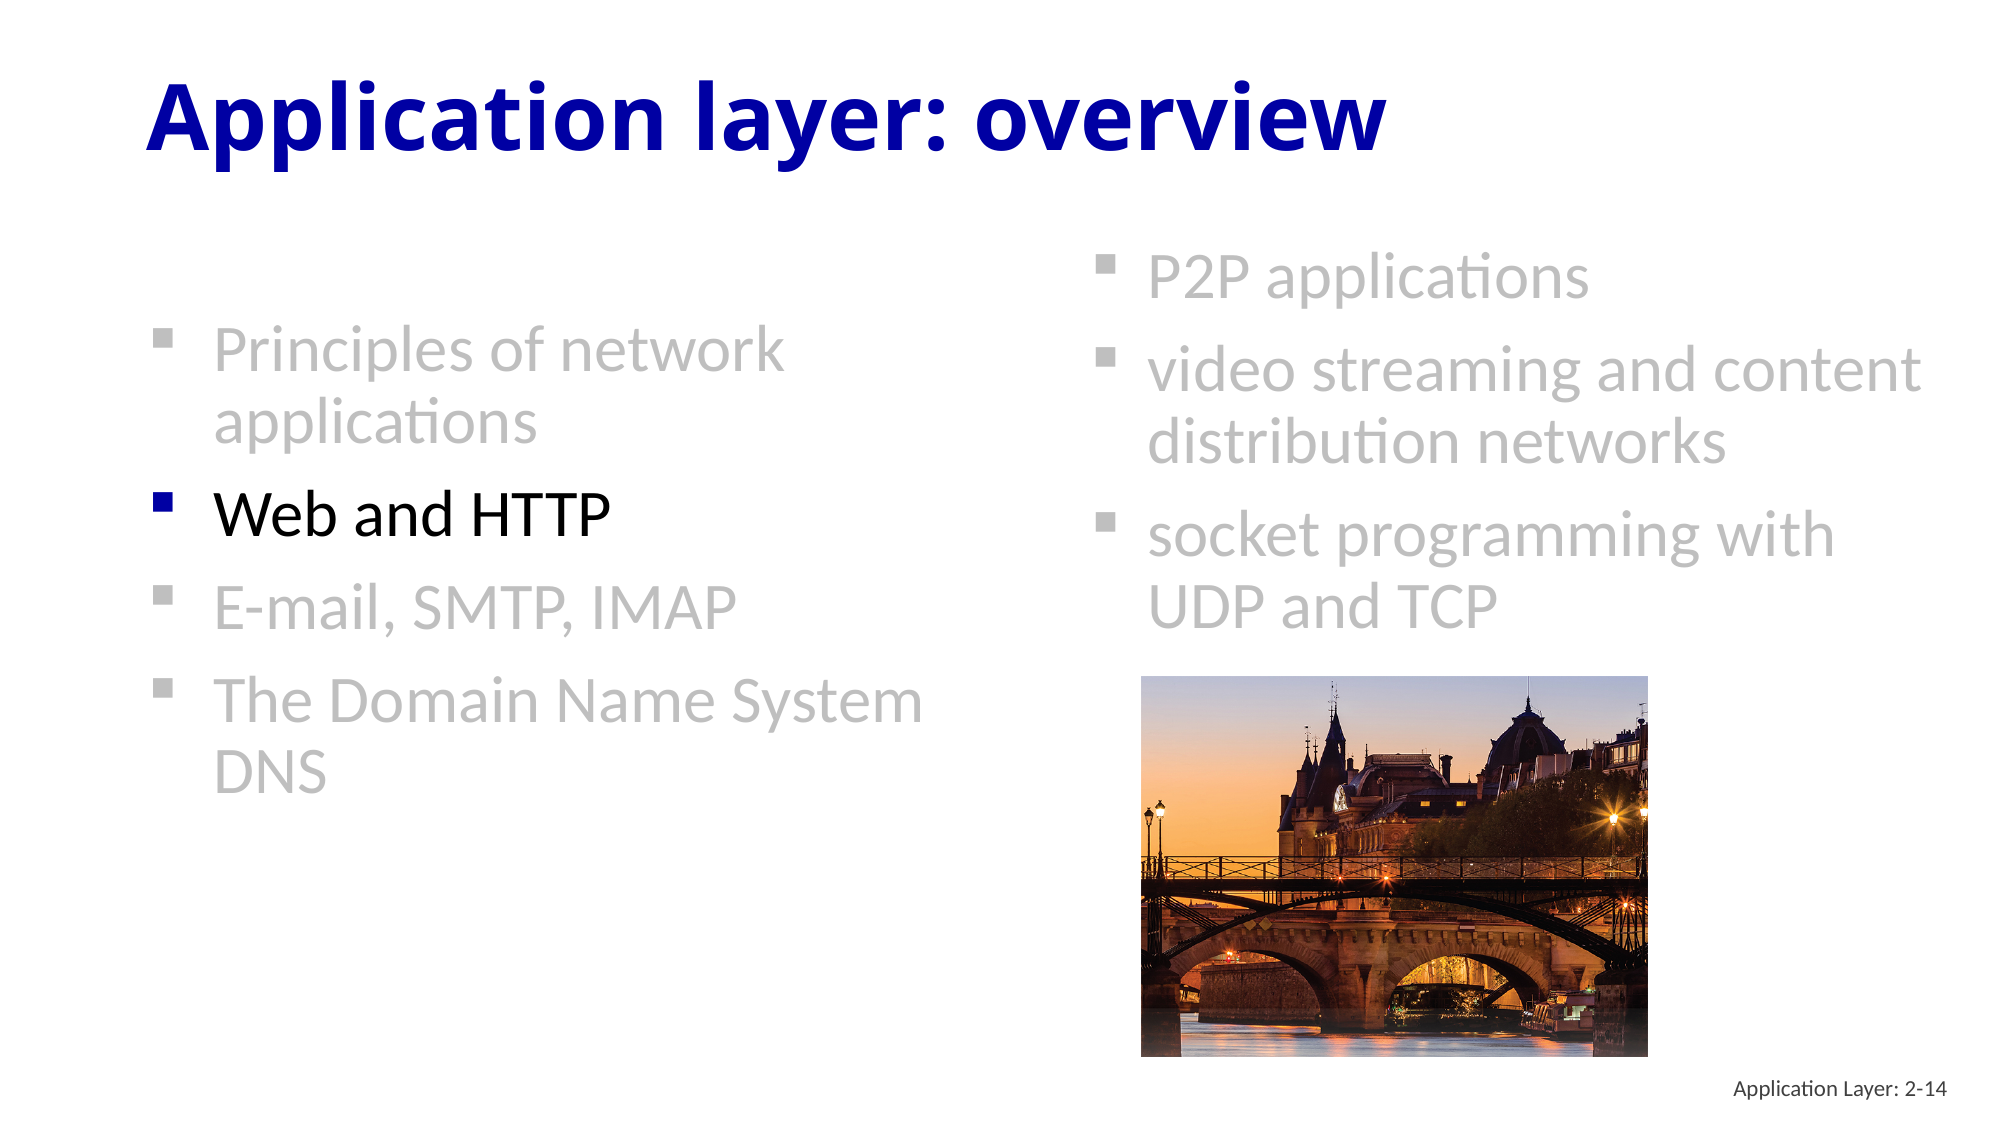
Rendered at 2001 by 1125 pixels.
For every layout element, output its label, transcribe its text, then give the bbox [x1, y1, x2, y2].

text_box P2P applications video streaming and content distribution networks socket programming with UDP and TCP [1075, 233, 1963, 1021]
text_box Principles of network applications Web and HTTP E-mail, SMTP, IMAP The Domain Name System DNS [132, 306, 1004, 1021]
title Application layer: overview [131, 47, 1856, 195]
picture [1141, 676, 1648, 1057]
slide_number Application Layer: 2-14 [1512, 1056, 1963, 1117]
